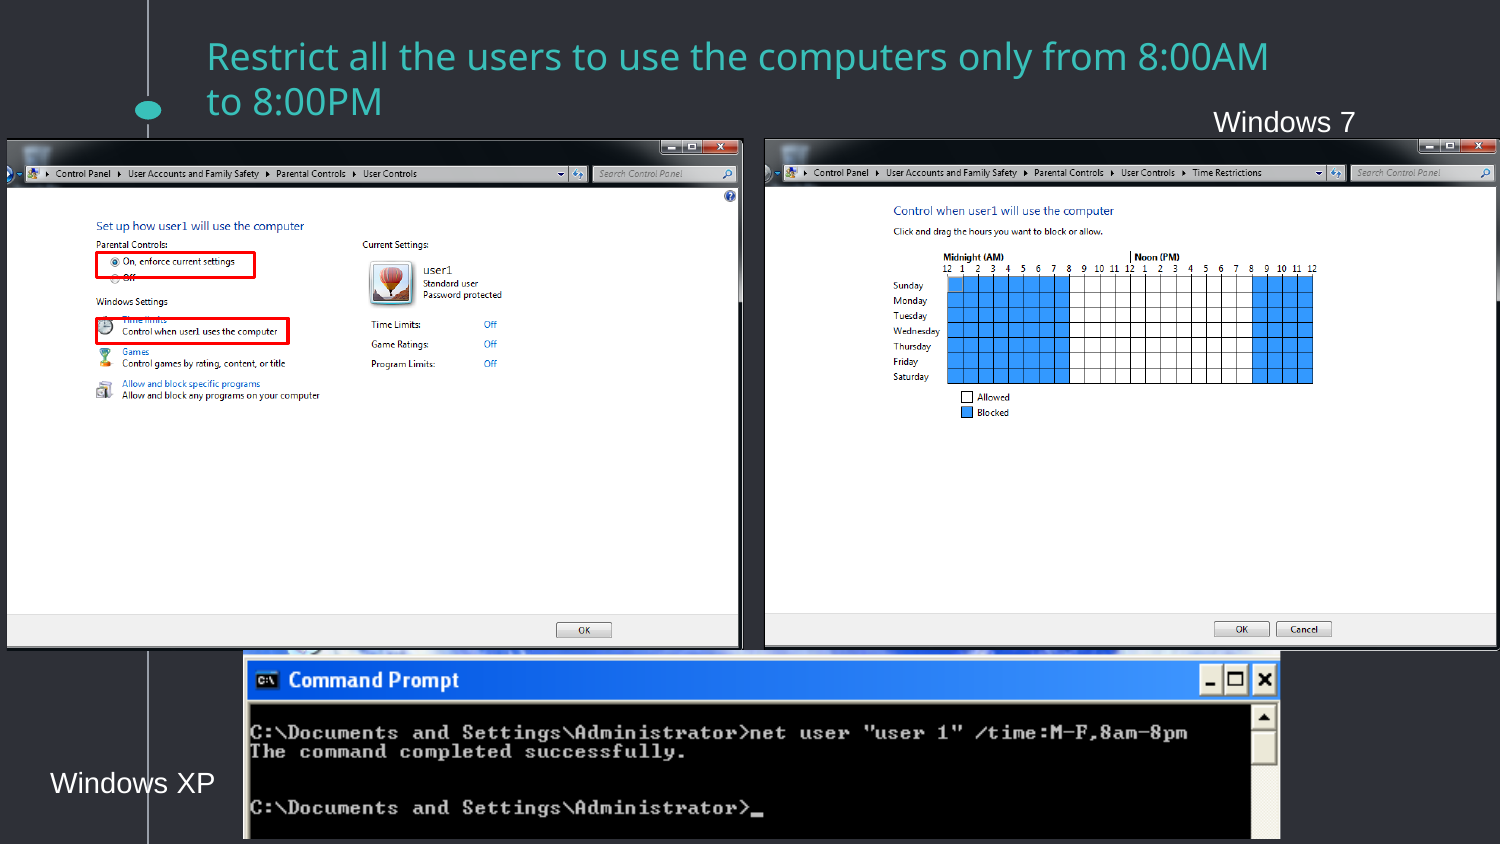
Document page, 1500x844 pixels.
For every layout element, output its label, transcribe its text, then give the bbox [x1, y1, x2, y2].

text_box Windows XP [35, 742, 237, 800]
title Restrict all the users to use the computers only from 8:00AM to 8:00PM [191, 81, 1198, 139]
text_box Windows 7 [1198, 81, 1398, 136]
picture [6, 138, 1500, 839]
